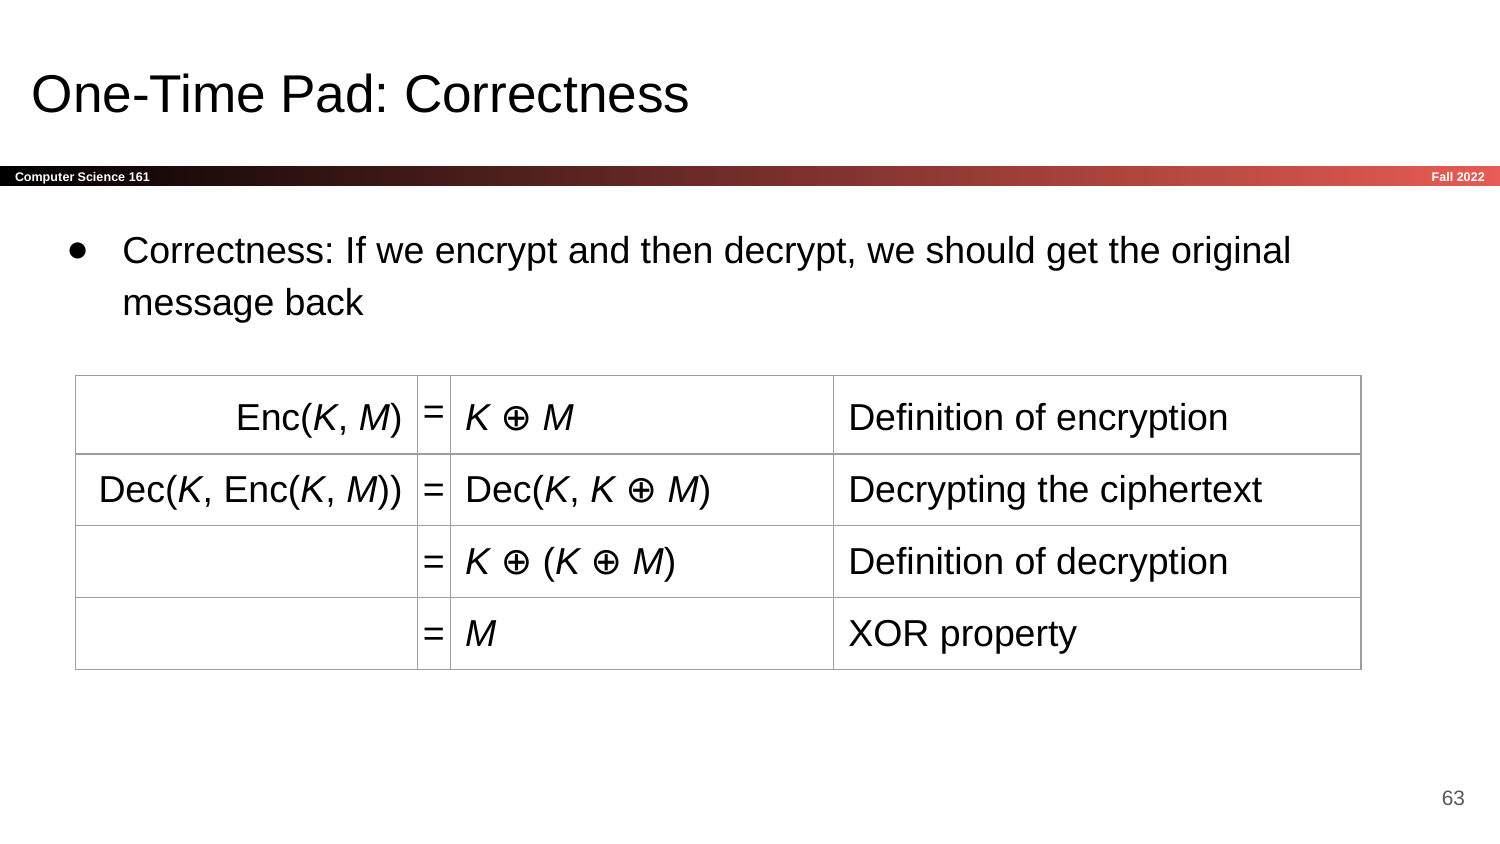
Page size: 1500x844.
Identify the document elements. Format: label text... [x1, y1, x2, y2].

table_cell [76, 526, 417, 597]
table_cell K ⊕ (K ⊕ M) [451, 526, 833, 597]
table_header Enc(K, M) [76, 376, 417, 453]
slide_number 63 [1389, 764, 1480, 830]
table_cell M [451, 598, 833, 669]
table_cell = [418, 598, 450, 669]
list Correctness: If we encrypt and then decrypt, we should get the original message back [32, 204, 1431, 385]
table_header Definition of encryption [834, 376, 1360, 453]
table_header = [418, 376, 450, 453]
table_cell [76, 598, 417, 669]
table_cell Dec(K, Enc(K, M)) [76, 455, 417, 525]
table_cell = [418, 455, 450, 525]
table_cell Decrypting the ciphertext [834, 455, 1360, 525]
table_header K ⊕ M [451, 376, 833, 453]
table_cell = [418, 526, 450, 597]
table_cell Dec(K, K ⊕ M) [451, 455, 833, 525]
table_cell Definition of decryption [834, 526, 1360, 597]
title One-Time Pad: Correctness [16, 44, 1415, 139]
table_cell XOR property [834, 598, 1360, 669]
